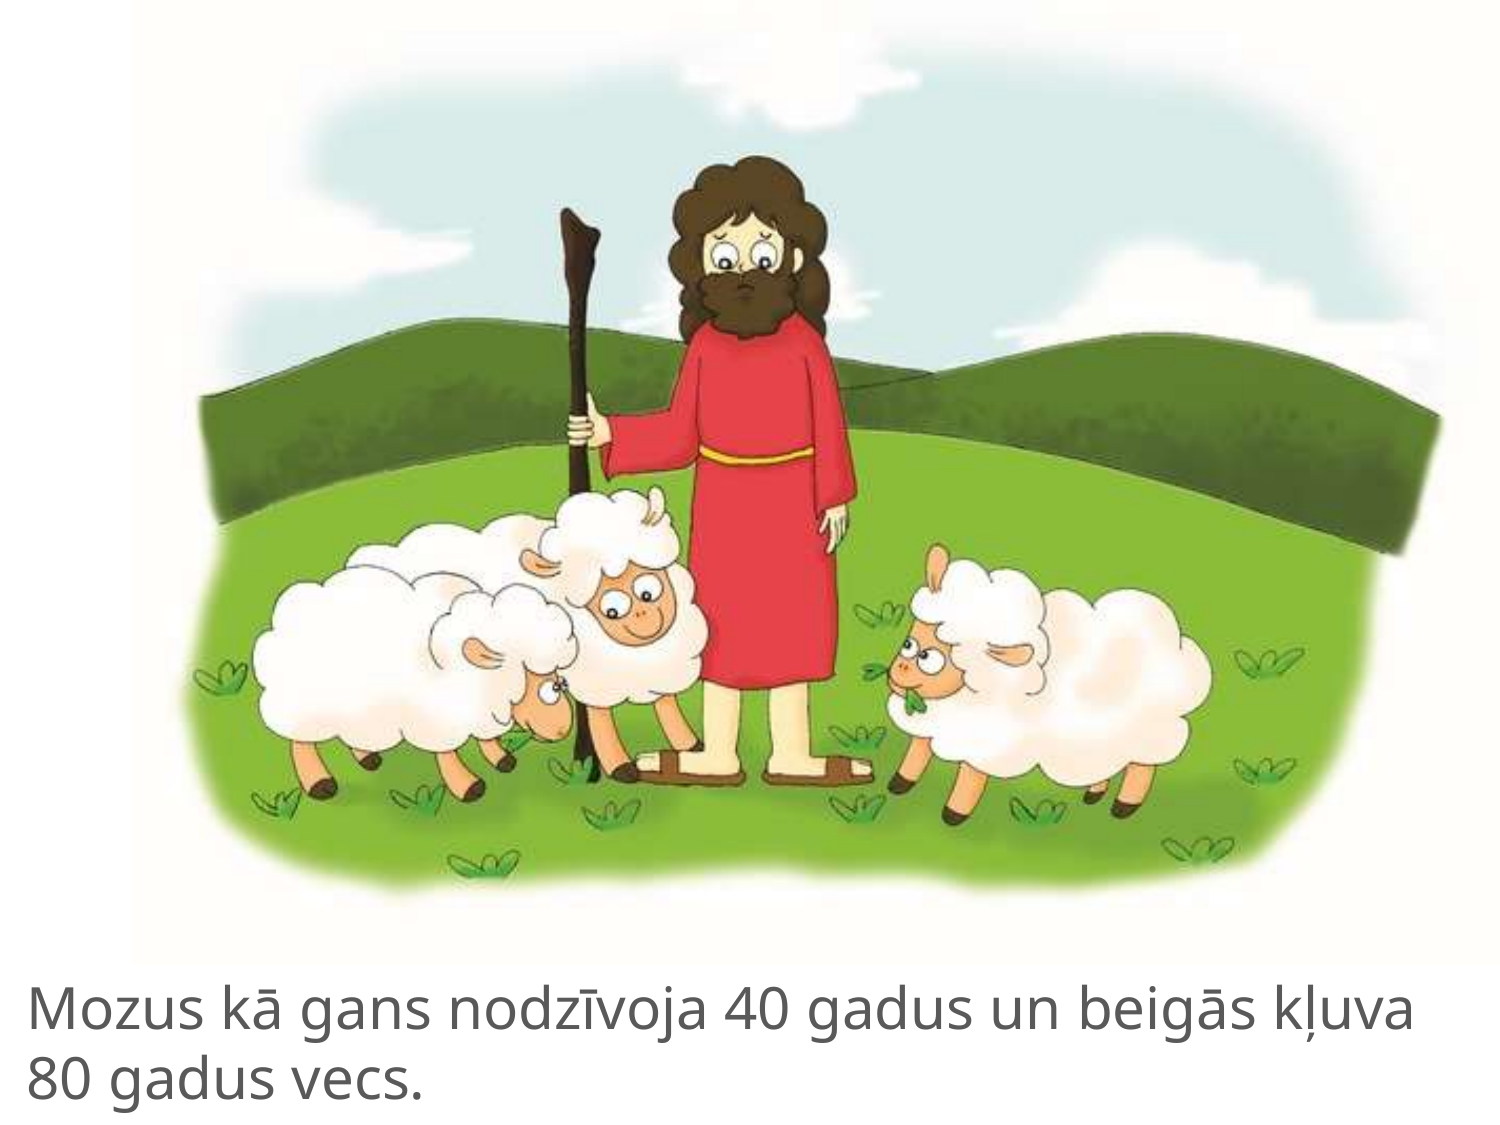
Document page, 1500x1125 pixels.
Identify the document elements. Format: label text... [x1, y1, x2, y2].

text_box Mozus kā gans nodzīvoja 40 gadus un beigās kļuva 80 gadus vecs. [11, 964, 1498, 1119]
picture [132, 0, 1500, 965]
